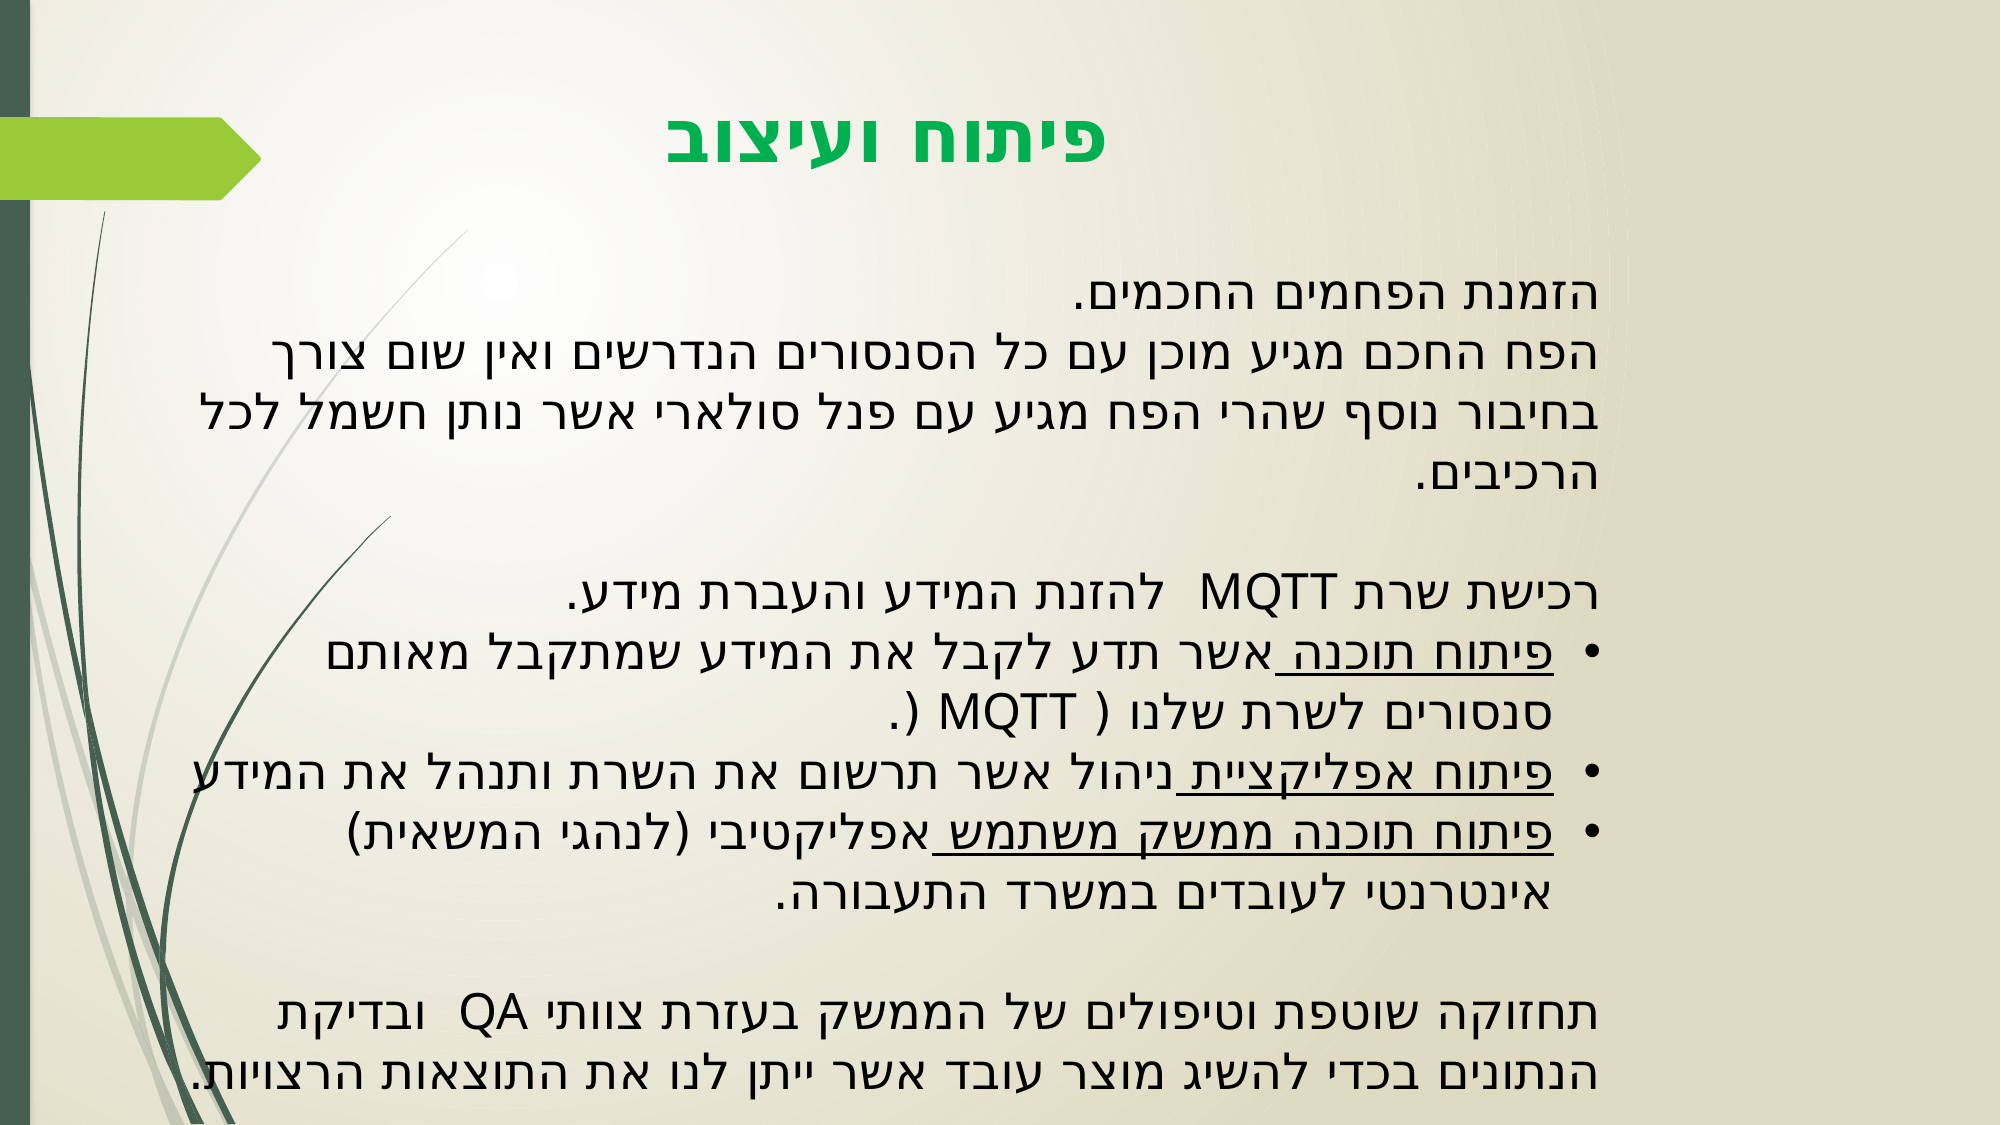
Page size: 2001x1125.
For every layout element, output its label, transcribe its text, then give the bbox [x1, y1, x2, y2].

text_box הזמנת הפחמים החכמים. הפח החכם מגיע מוכן עם כל הסנסורים הנדרשים ואין שום צורך בחיבור נוסף שהרי הפח מגיע עם פנל סולארי אשר נותן חשמל לכל הרכיבים. רכישת שרת MQTT להזנת המידע והעברת מידע. פיתוח תוכנה אשר תדע לקבל את המידע שמתקבל מאותם סנסורים לשרת שלנו ( MQTT (. פיתוח אפליקציית ניהול אשר תרשום את השרת ותנהל את המידע פיתוח תוכנה ממשק משתמש אפליקטיבי (לנהגי המשאית) אינטרנטי לעובדים במשרד התעבורה. תחזוקה שוטפת וטיפולים של הממשק בעזרת צוותי QA ובדיקת הנתונים בכדי להשיג מוצר עובד אשר ייתן לנו את התוצאות הרצויות. [151, 252, 1616, 1125]
text_box פיתוח ועיצוב [120, 80, 1125, 186]
